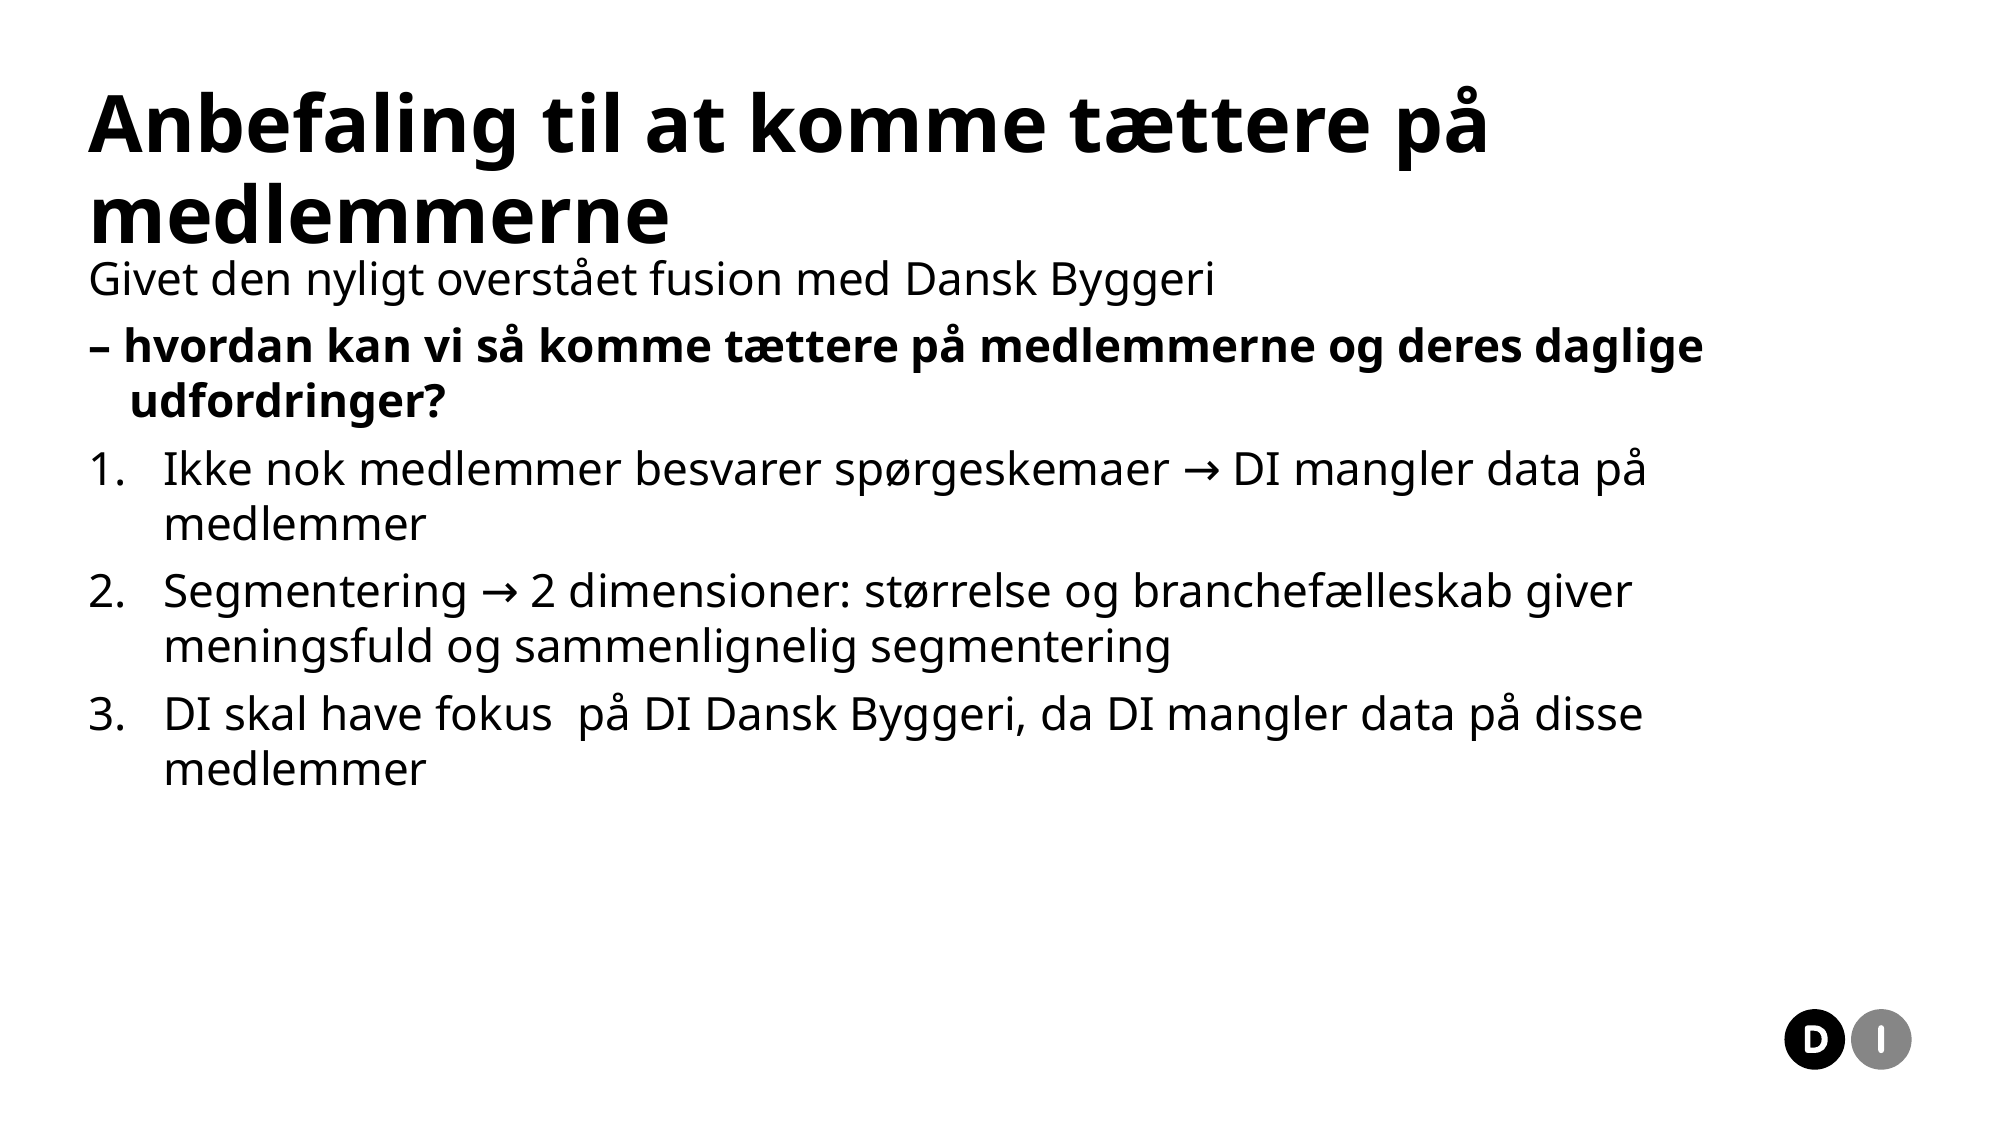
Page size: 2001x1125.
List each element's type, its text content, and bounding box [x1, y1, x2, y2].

list Givet den nyligt overstået fusion med Dansk Byggeri – hvordan kan vi så komme tættere på medlemmerne og deres daglige udfordringer? Ikke nok medlemmer besvarer spørgeskemaer → DI mangler data på medlemmer Segmentering → 2 dimensioner: størrelse og branchefælleskab giver meningsfuld og sammenlignelig segmentering DI skal have fokus på DI Dansk Byggeri, da DI mangler data på disse medlemmer [88, 249, 1911, 947]
title Anbefaling til at komme tættere på medlemmerne [88, 80, 1911, 211]
